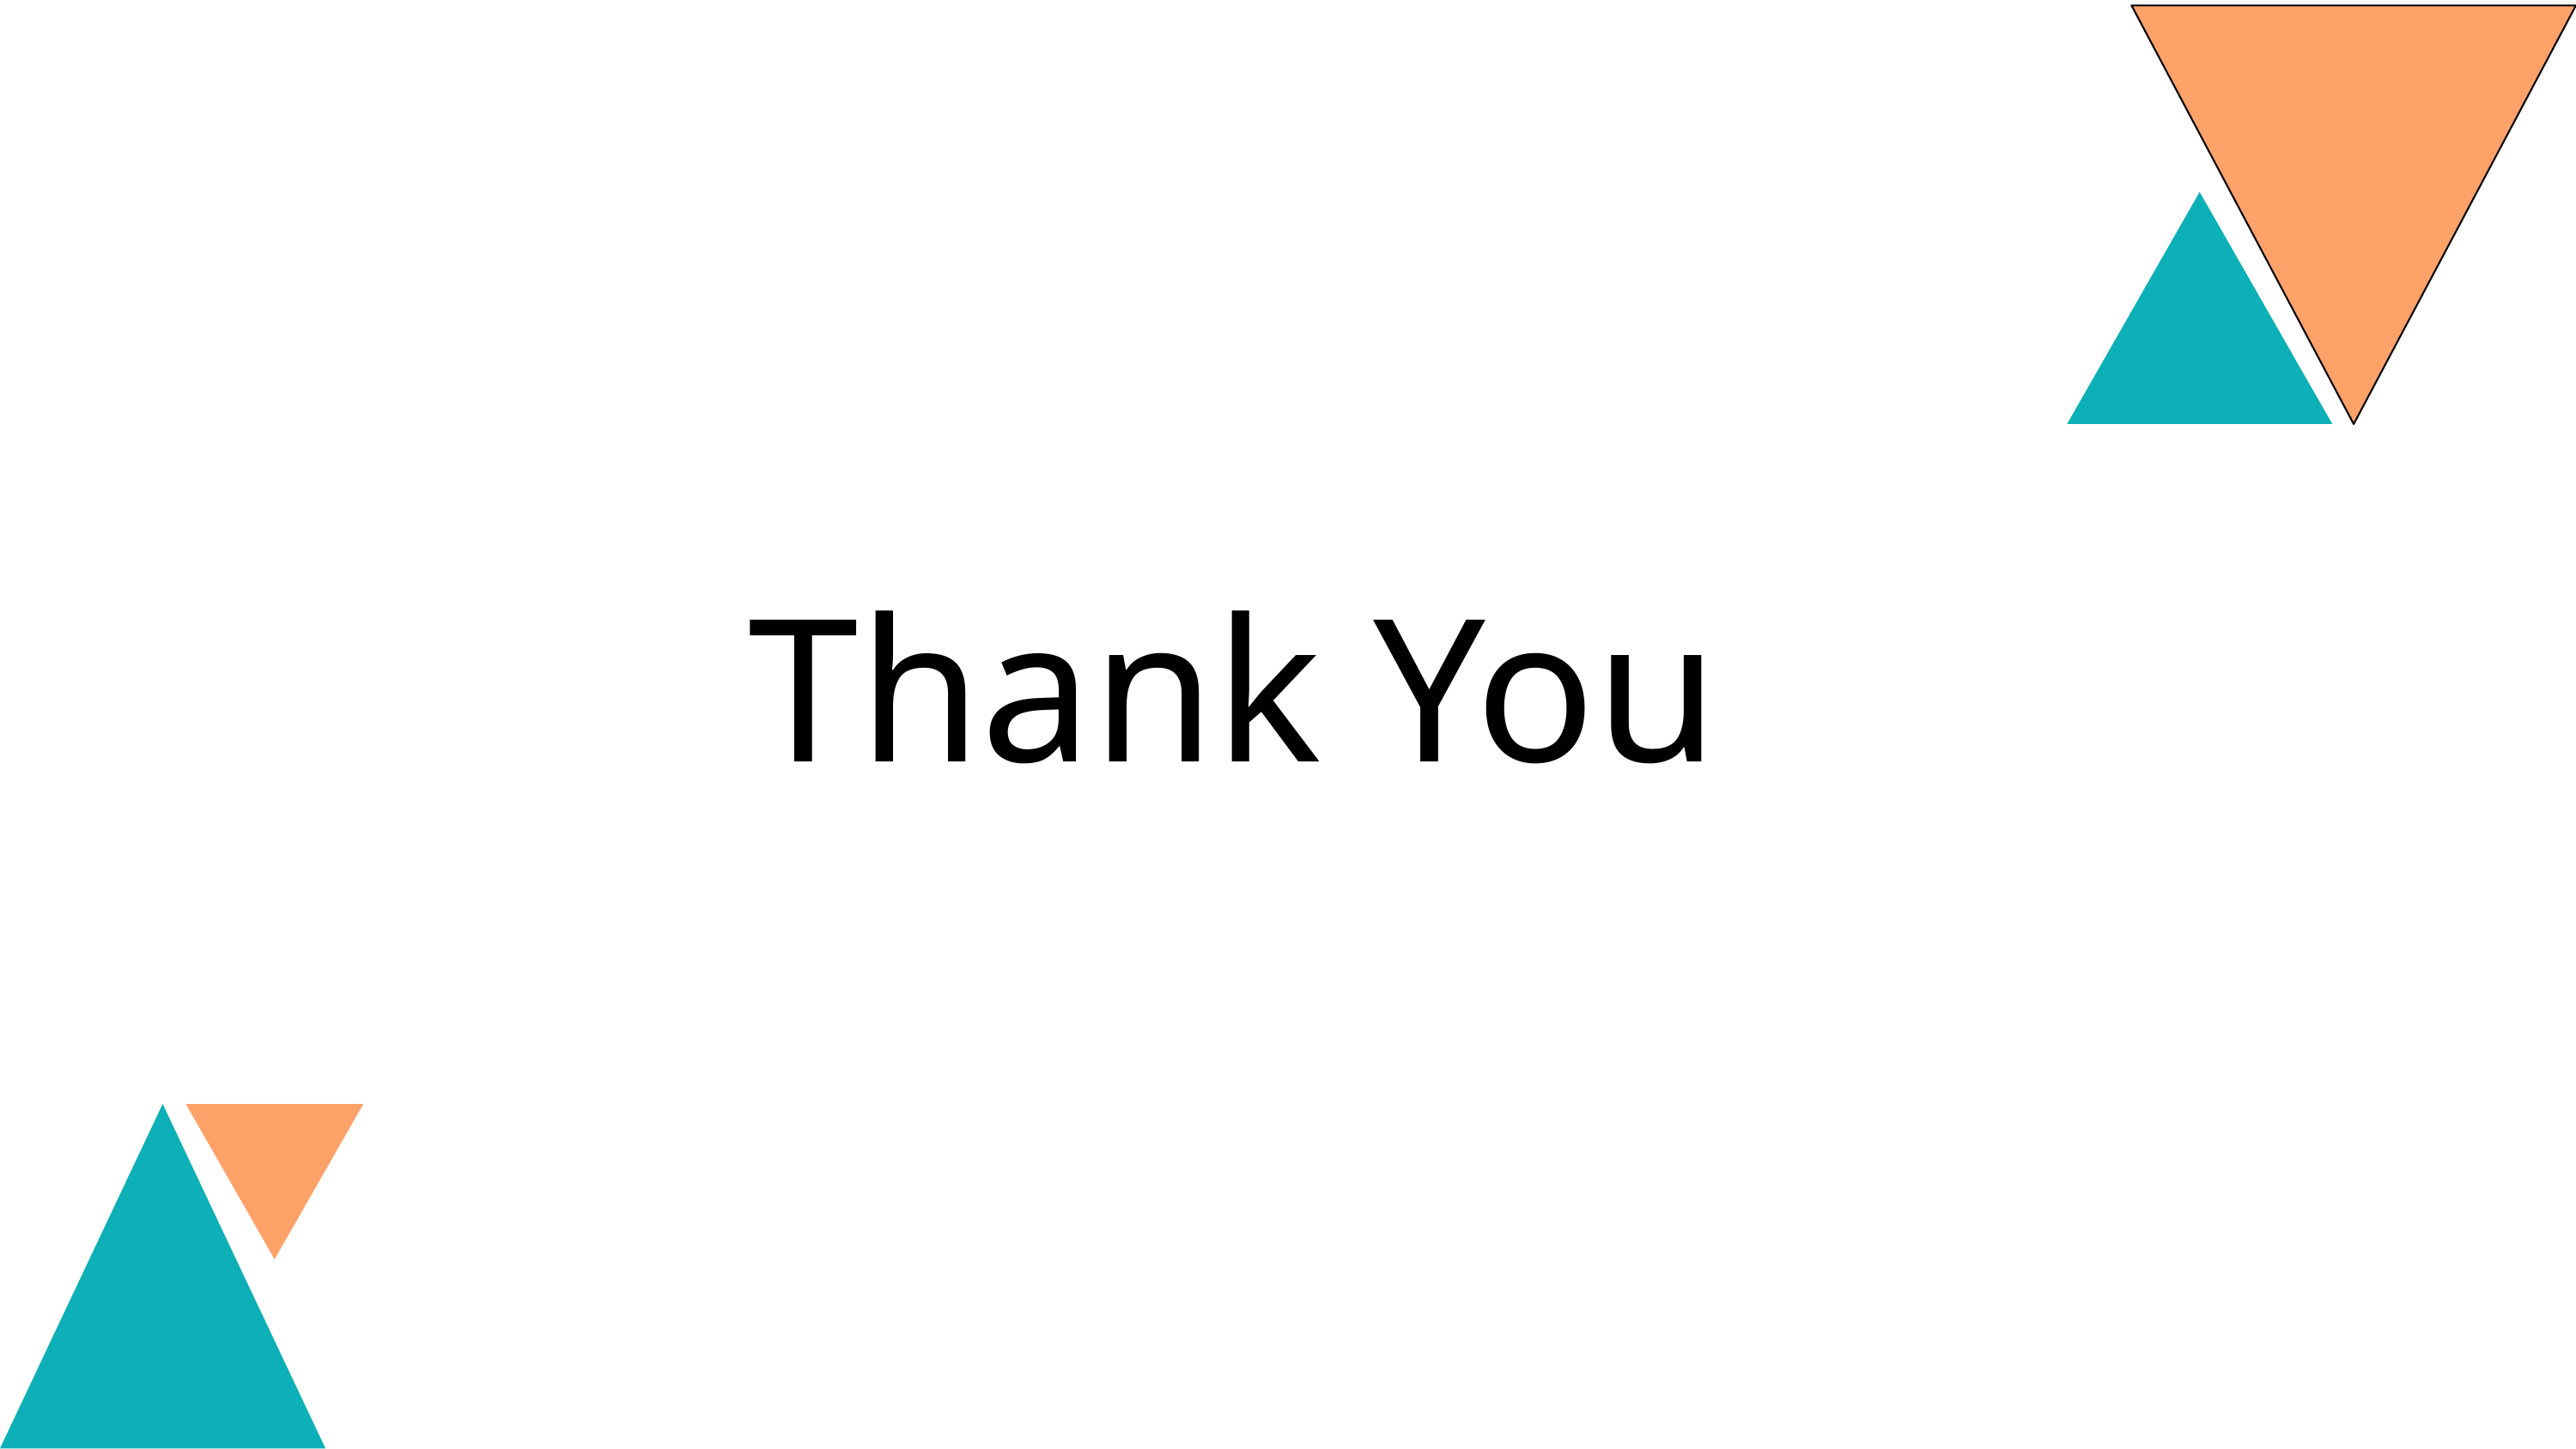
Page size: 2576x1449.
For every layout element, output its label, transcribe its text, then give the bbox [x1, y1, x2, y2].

text_box Thank You [748, 523, 2027, 802]
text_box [2066, 191, 2333, 425]
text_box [0, 1103, 326, 1449]
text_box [2131, 5, 2576, 425]
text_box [326, 1103, 364, 1260]
